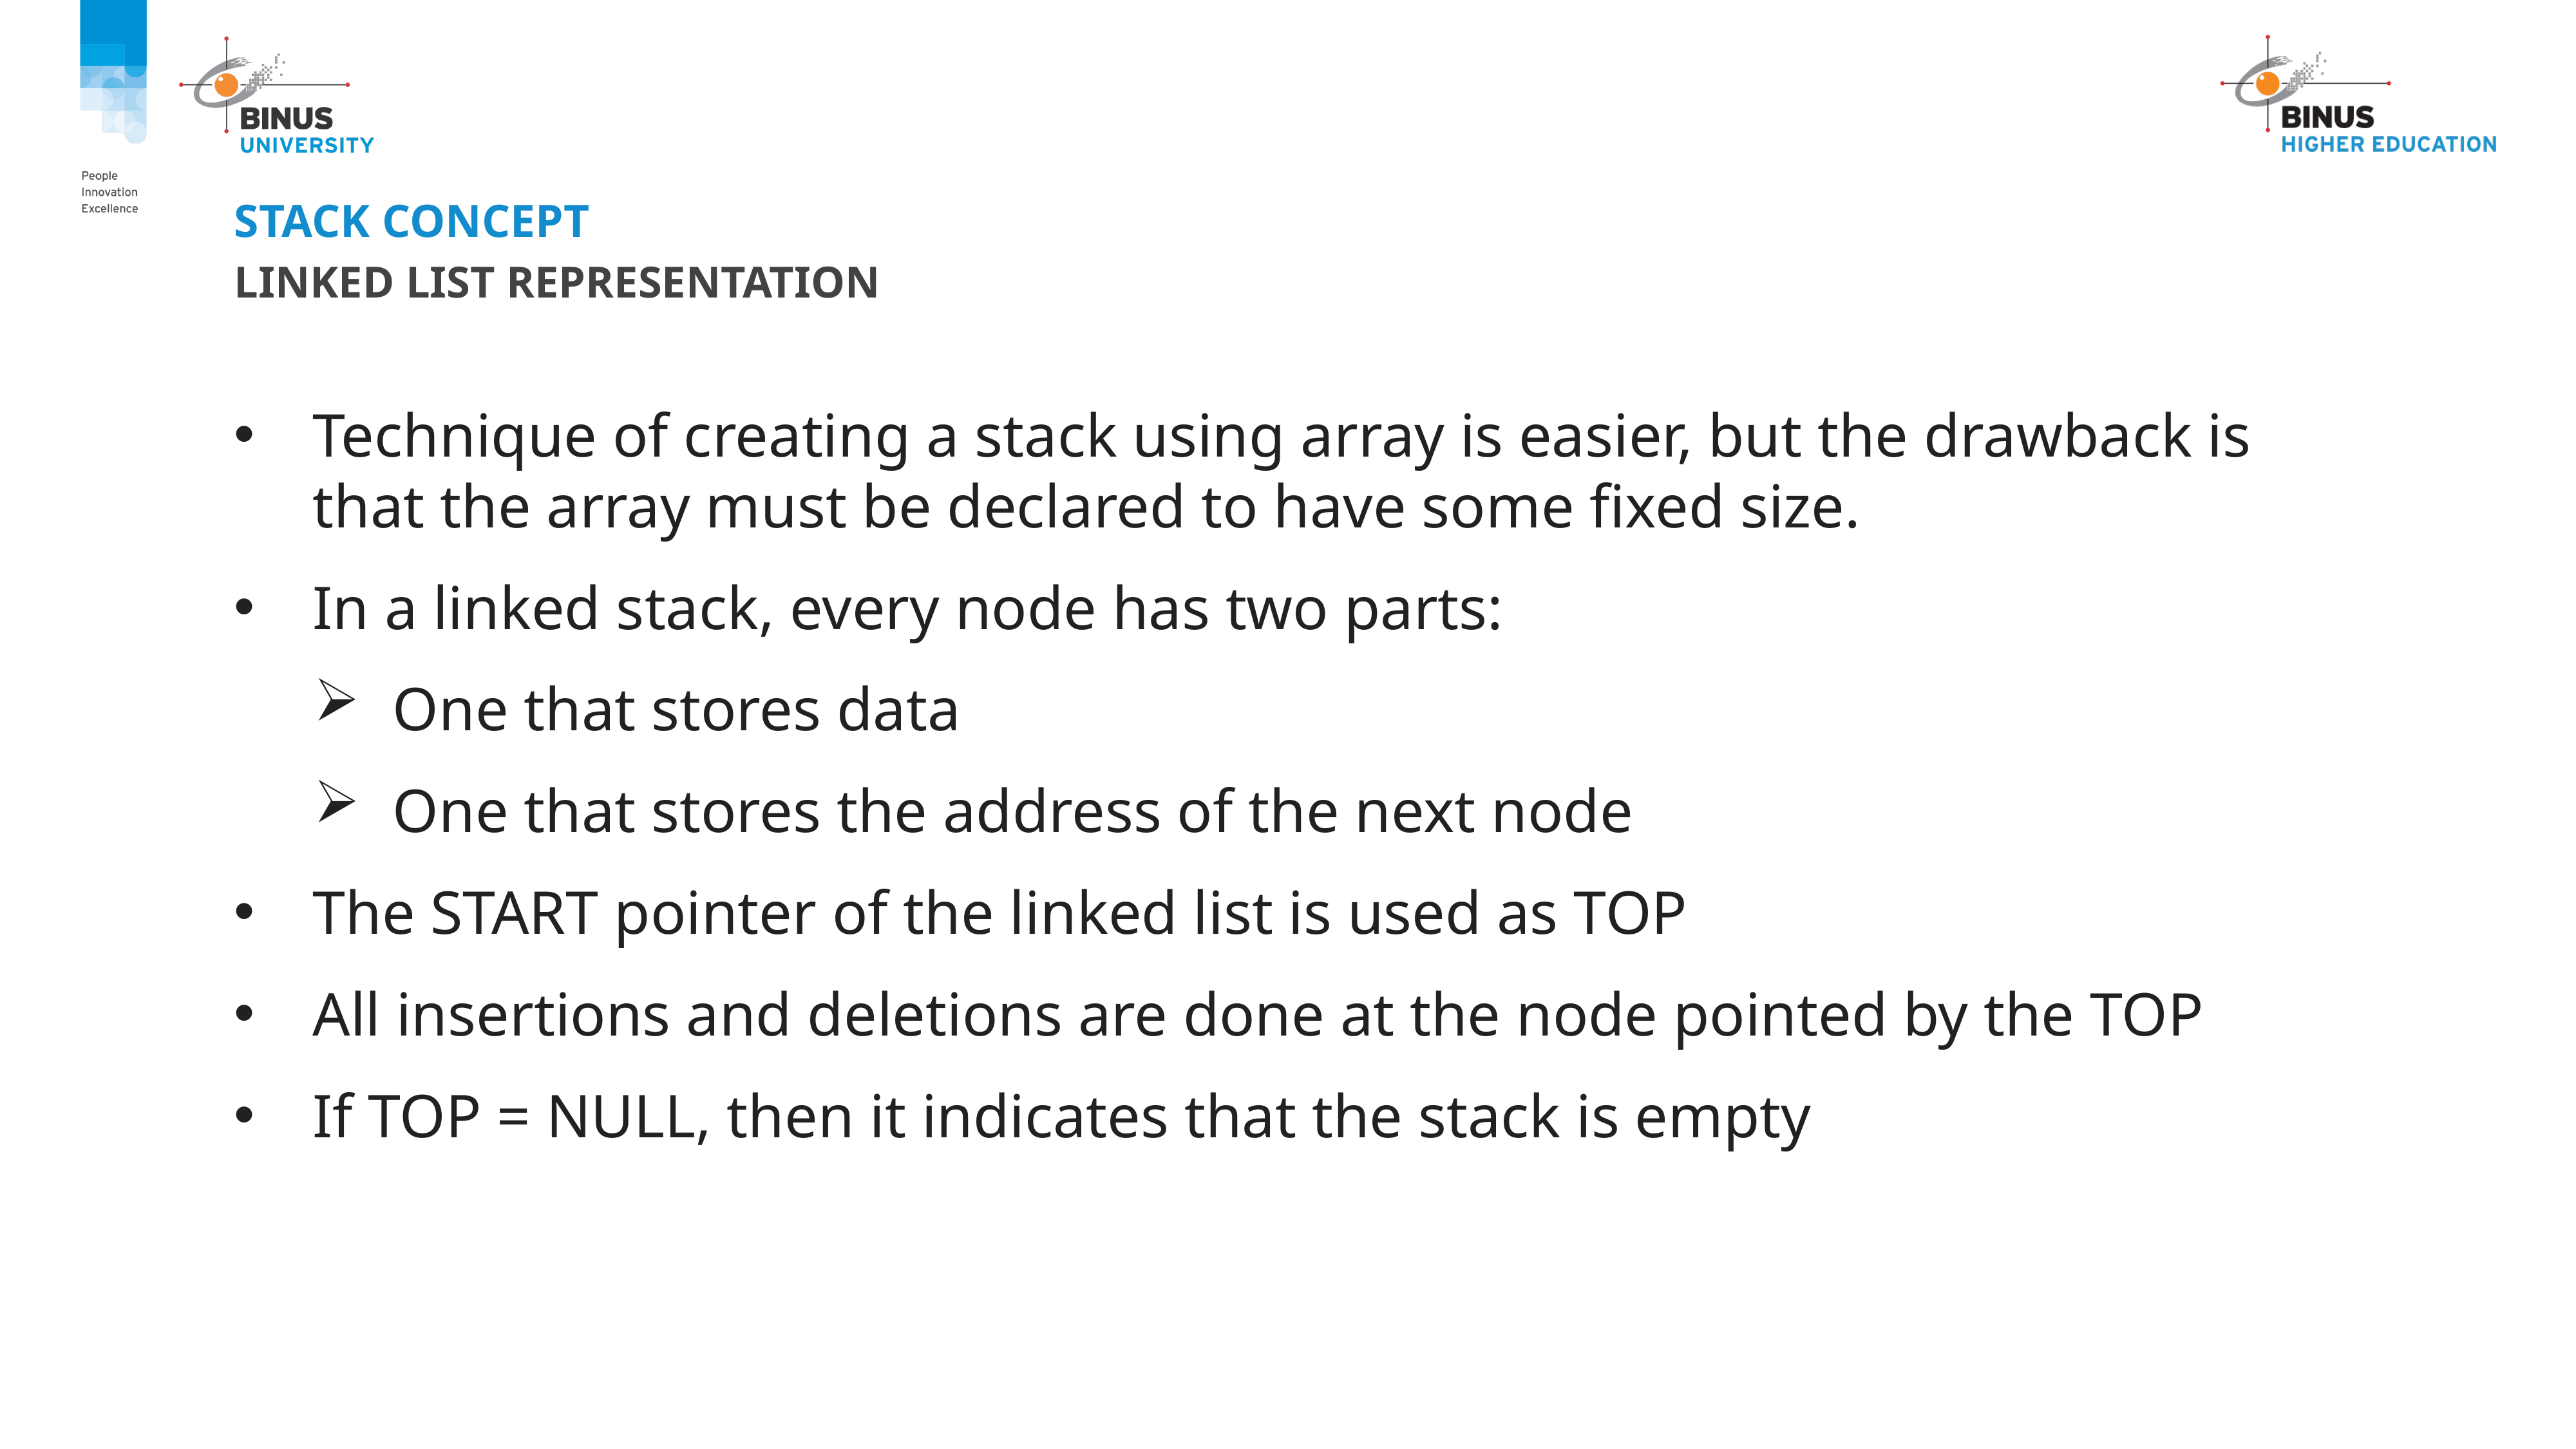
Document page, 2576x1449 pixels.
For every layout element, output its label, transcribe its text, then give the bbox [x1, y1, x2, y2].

title Stack concept [228, 197, 1784, 252]
list Technique of creating a stack using array is easier, but the drawback is that the array must be declared to have some fixed size. In a linked stack, every node has two parts: One that stores data One that stores the address of the next node The START pointer of the linked list is used as TOP All insertions and deletions are done at the node pointed by the TOP If TOP = NULL, then it indicates that the stack is empty [228, 392, 2269, 1320]
picture [81, 146, 146, 213]
picture [2199, 0, 2496, 156]
list Linked list representation [228, 255, 1262, 341]
picture [174, 25, 374, 161]
picture [80, 66, 147, 144]
